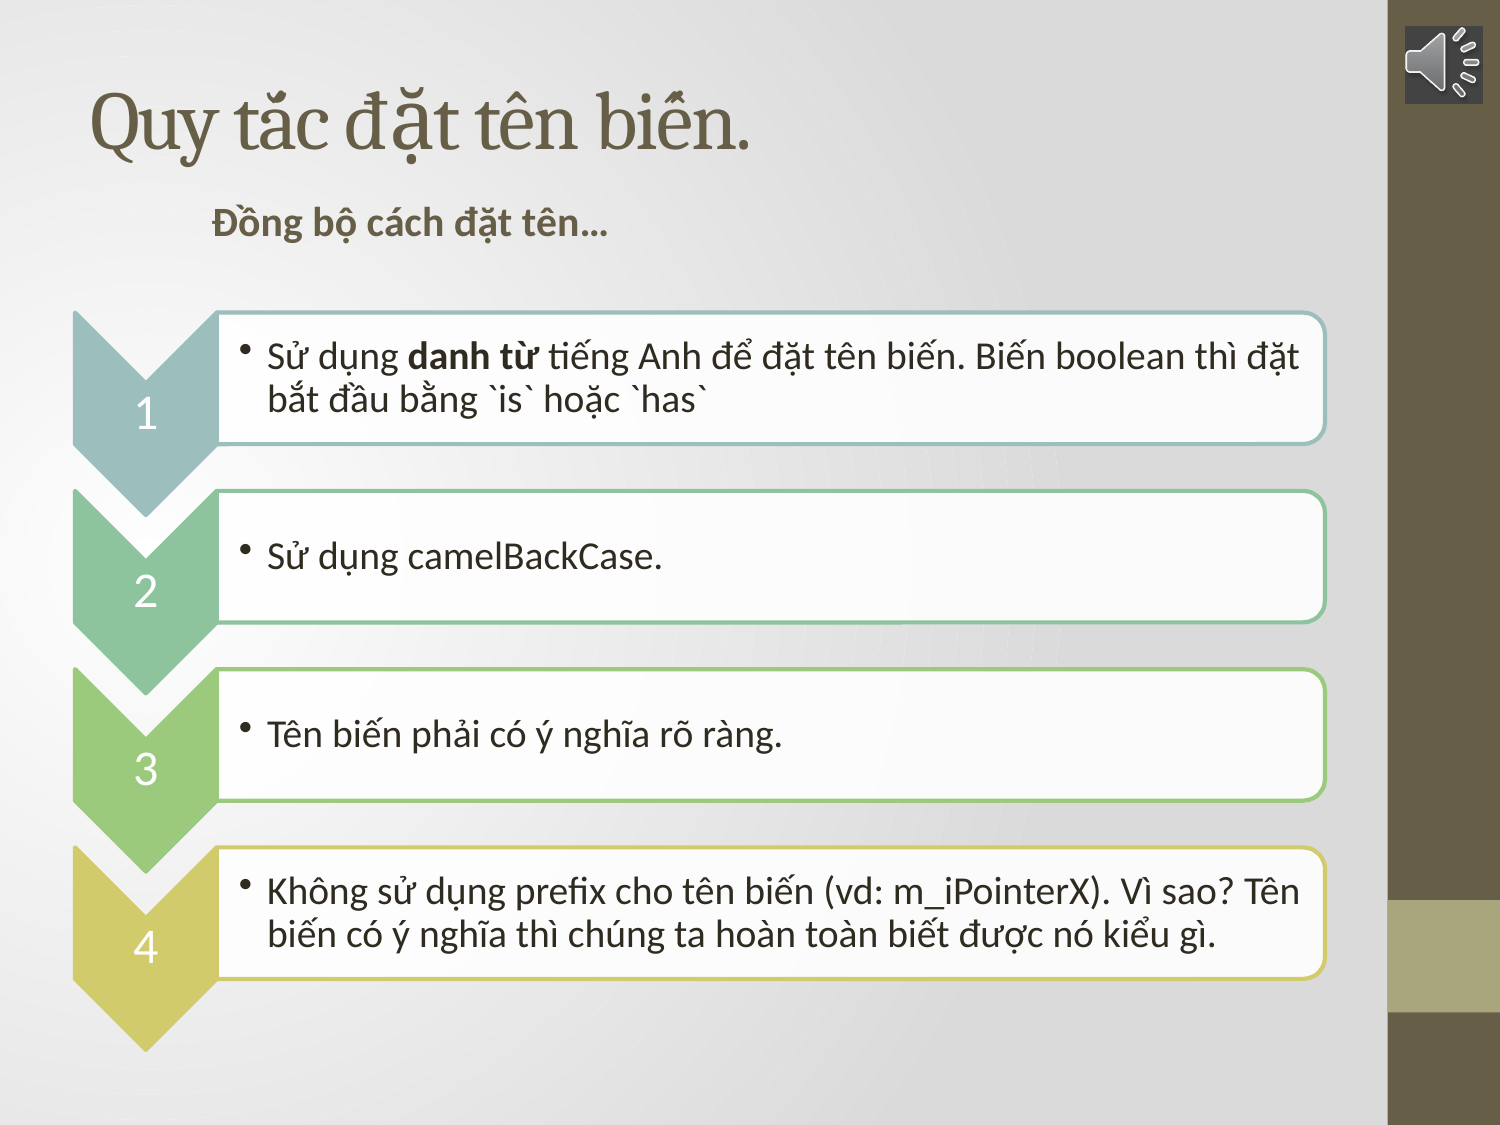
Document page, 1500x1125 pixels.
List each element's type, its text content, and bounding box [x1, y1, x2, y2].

picture [1403, 24, 1485, 106]
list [74, 311, 1326, 1051]
list Đồng bộ cách đặt tên… [75, 187, 1325, 250]
title Quy tắc đặt tên biến. [75, 45, 1325, 187]
